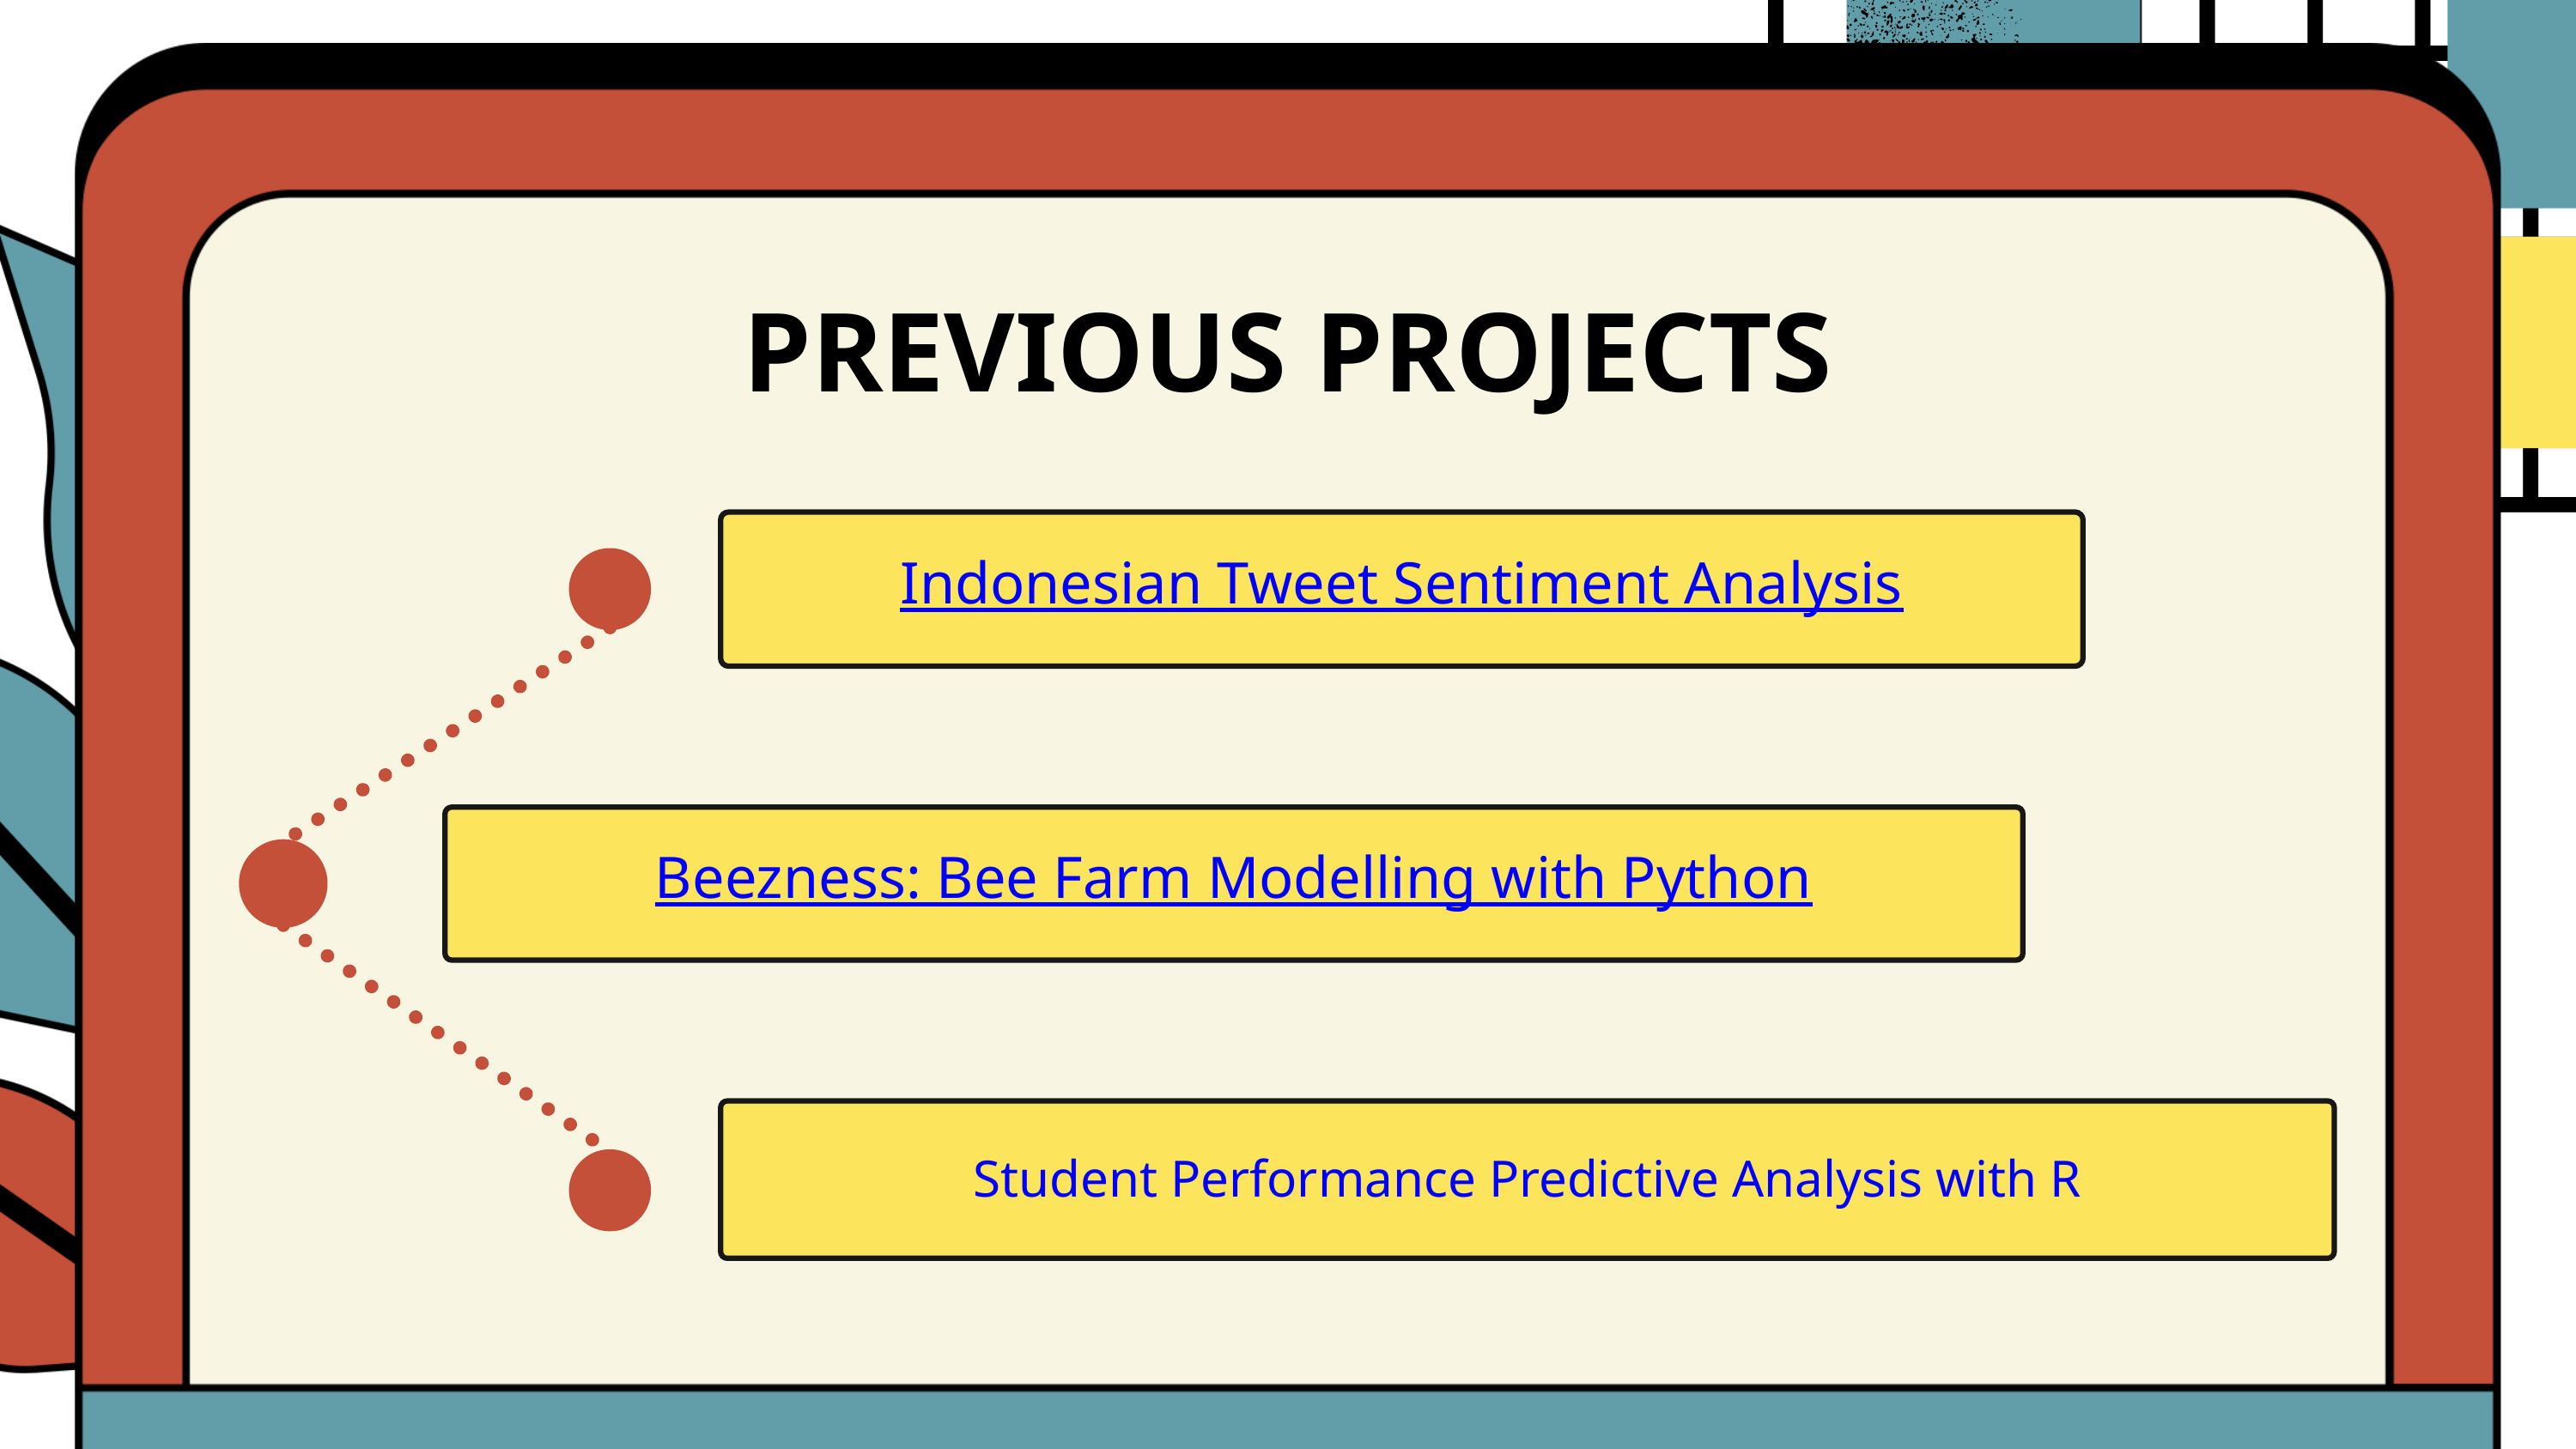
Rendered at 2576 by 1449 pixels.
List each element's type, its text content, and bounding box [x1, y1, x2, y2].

text_box PREVIOUS PROJECTS [416, 282, 2160, 415]
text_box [444, 806, 2024, 961]
text_box [1768, 0, 2576, 512]
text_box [241, 841, 325, 925]
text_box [571, 550, 649, 628]
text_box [720, 512, 2084, 667]
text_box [571, 1151, 649, 1229]
text_box [74, 43, 2502, 1449]
text_box [0, 222, 74, 1449]
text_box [720, 1100, 2335, 1259]
